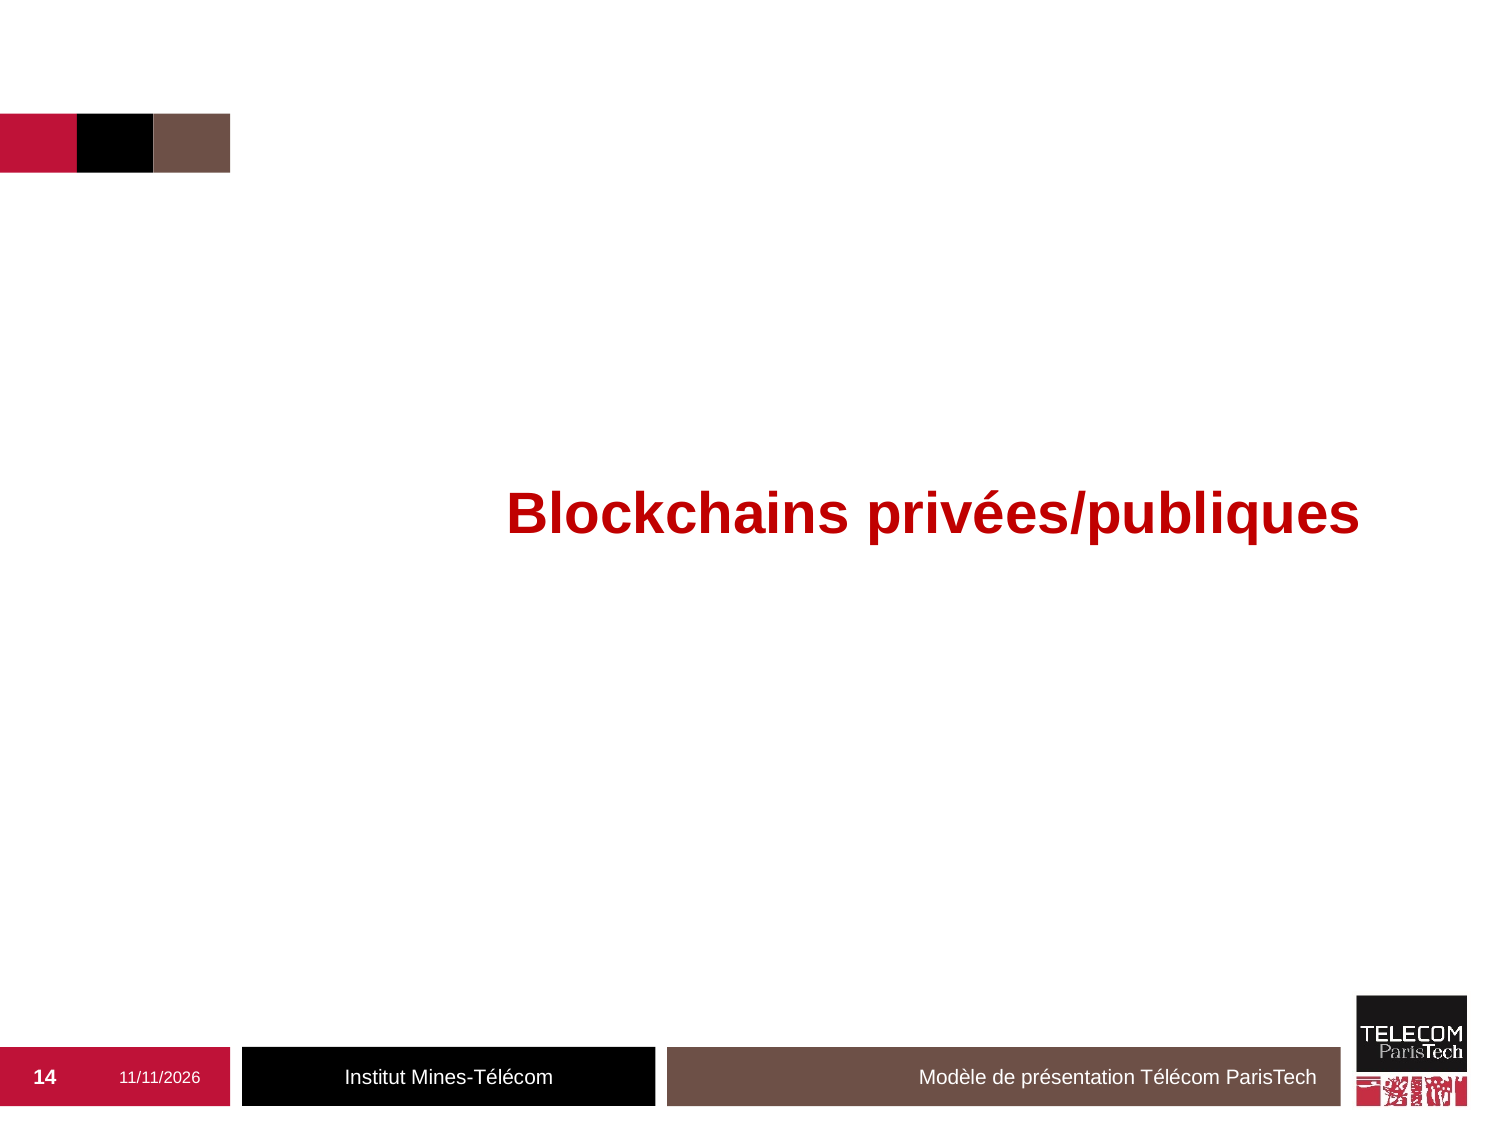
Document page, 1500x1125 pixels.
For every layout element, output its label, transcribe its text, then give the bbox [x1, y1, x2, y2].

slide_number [88, 1046, 232, 1106]
list Blockchains privées/publiques [454, 467, 1414, 693]
footer Modèle de présentation Télécom ParisTech [667, 1046, 1341, 1106]
slide_number 14 [1, 1046, 88, 1106]
picture [1352, 991, 1471, 1110]
